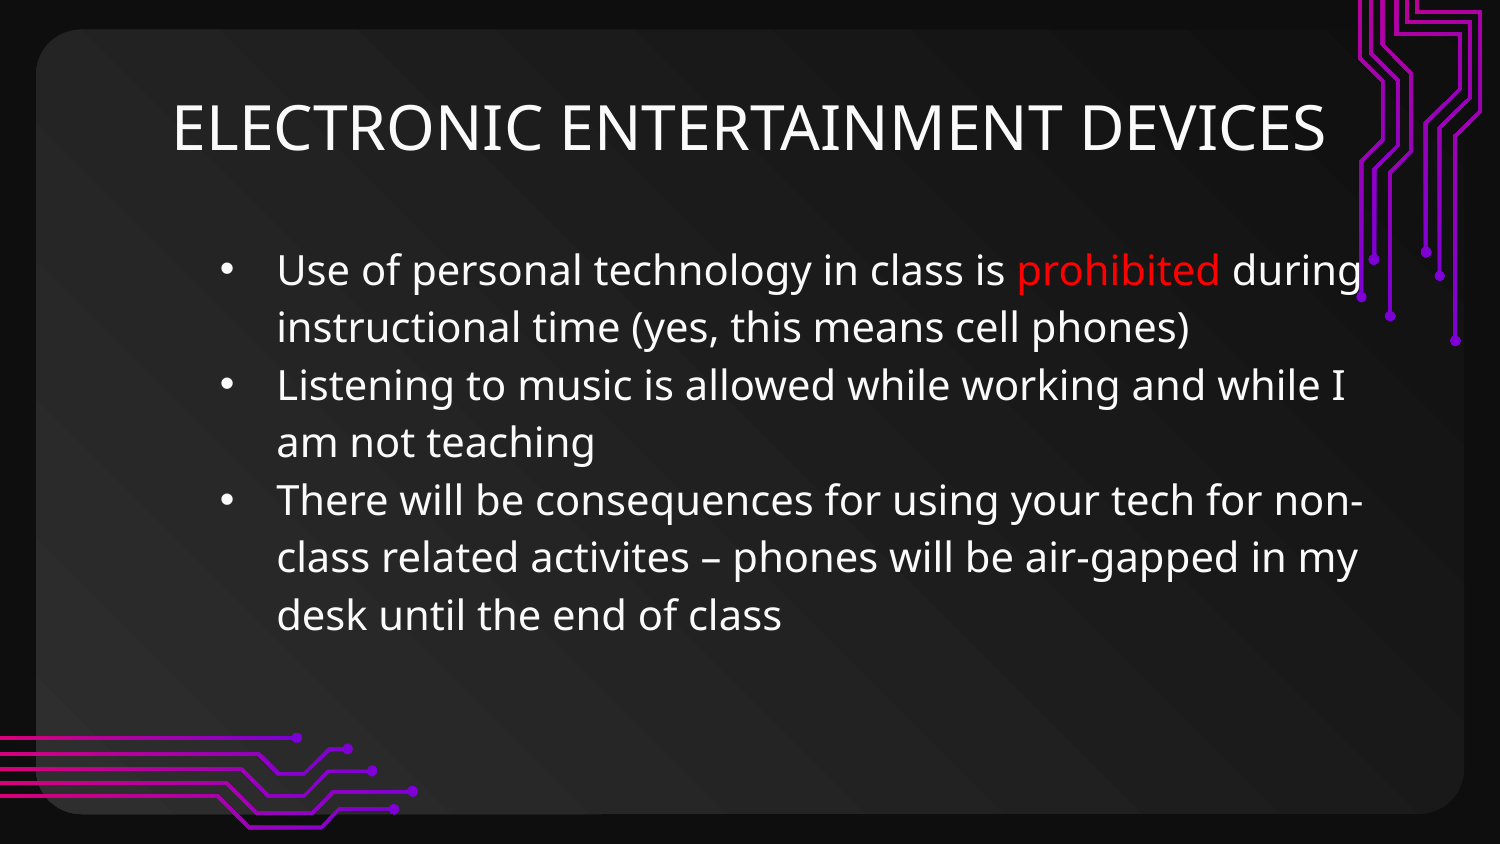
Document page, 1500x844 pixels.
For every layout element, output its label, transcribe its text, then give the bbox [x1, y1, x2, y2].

title ELECTRONIC ENTERTAINMENT DEVICES [118, 72, 1382, 167]
text_box Use of personal technology in class is prohibited during instructional time (yes, this means cell phones) Listening to music is allowed while working and while I am not teaching There will be consequences for using your tech for non-class related activites – phones will be air-gapped in my desk until the end of class [182, 220, 1382, 844]
